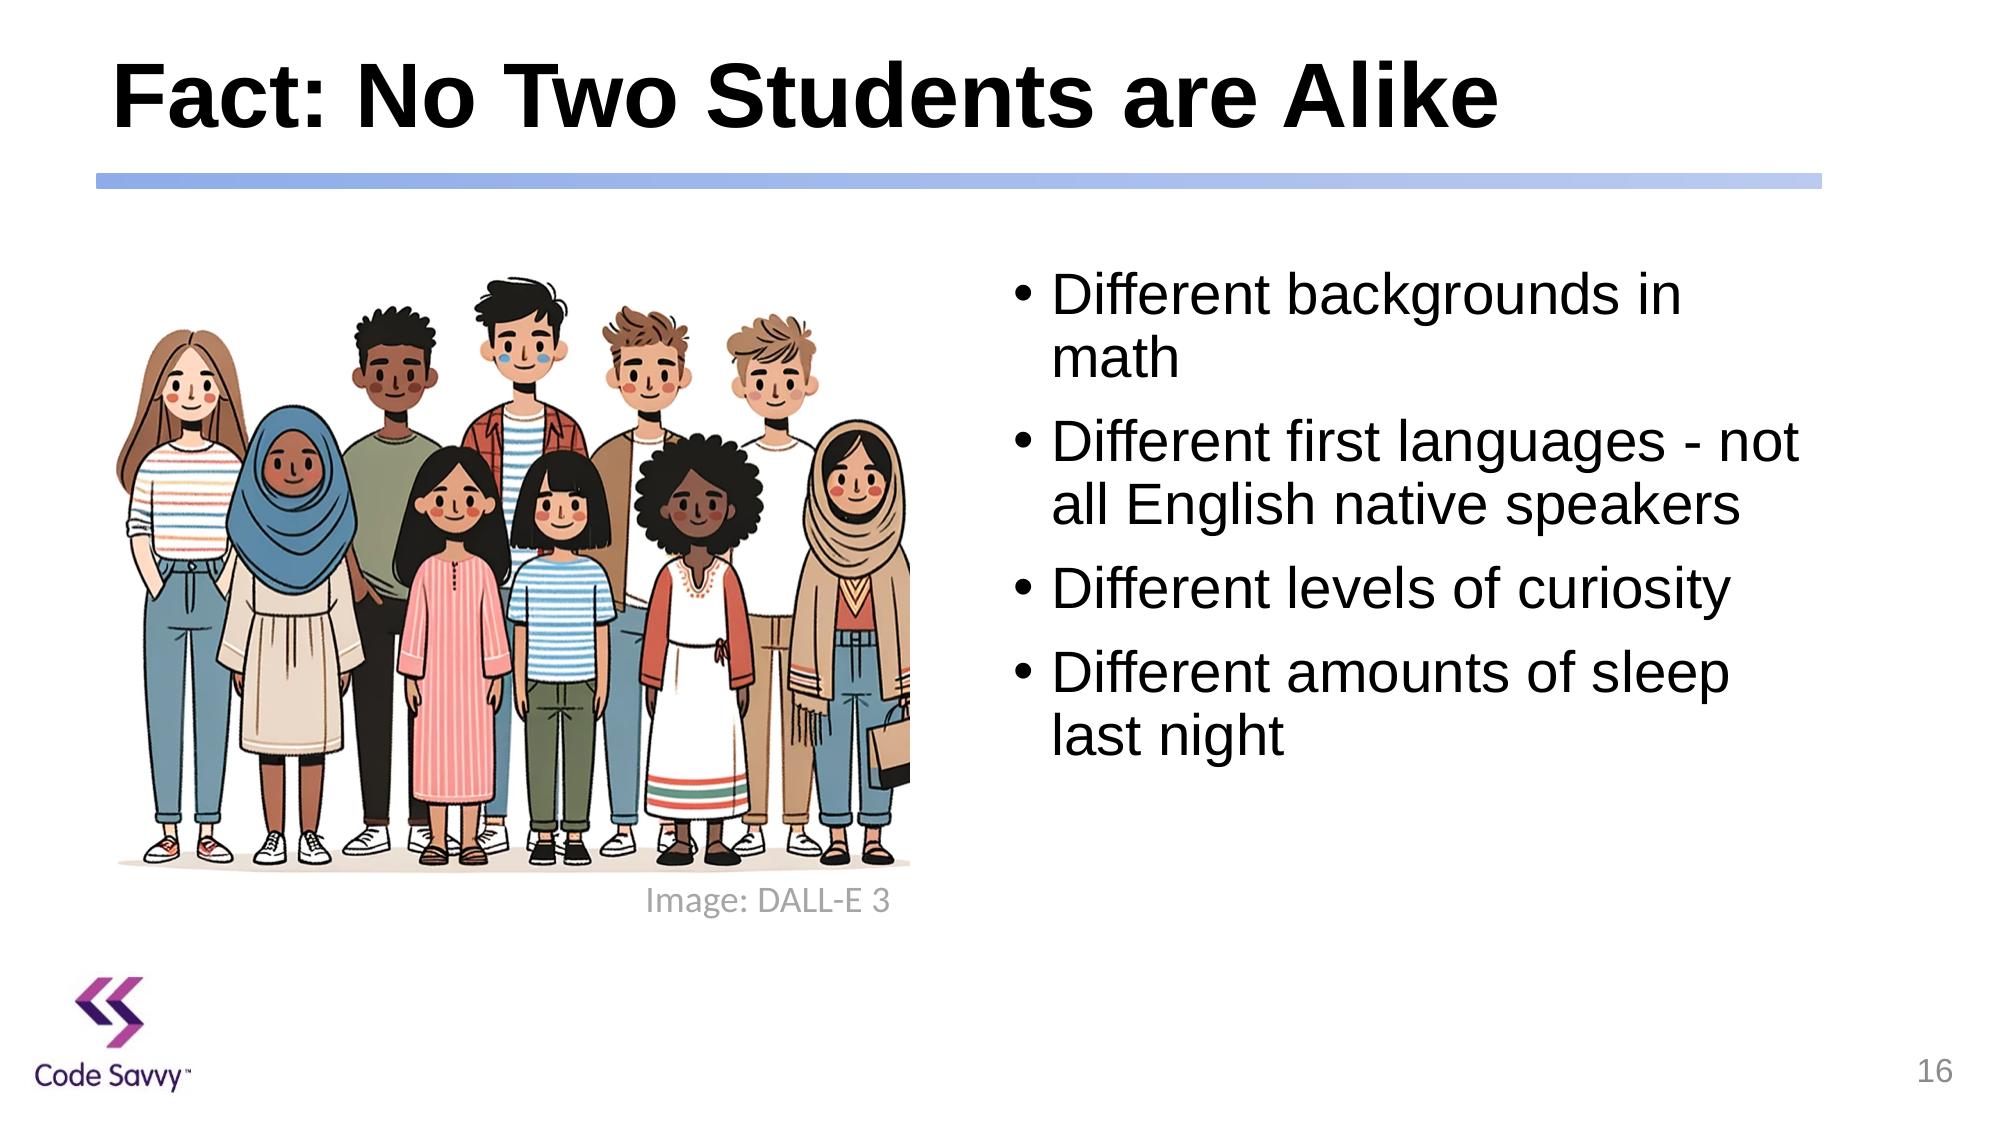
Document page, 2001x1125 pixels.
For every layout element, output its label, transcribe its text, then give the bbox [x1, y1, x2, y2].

picture [110, 257, 910, 894]
picture [31, 971, 196, 1096]
title Fact: No Two Students are Alike [96, 26, 1822, 169]
text_box Image: DALL-E 3 [630, 894, 906, 928]
list Different backgrounds in math Different first languages - not all English native speakers Different levels of curiosity Different amounts of sleep last night [998, 257, 1827, 971]
slide_number 16 [1518, 1039, 1969, 1099]
